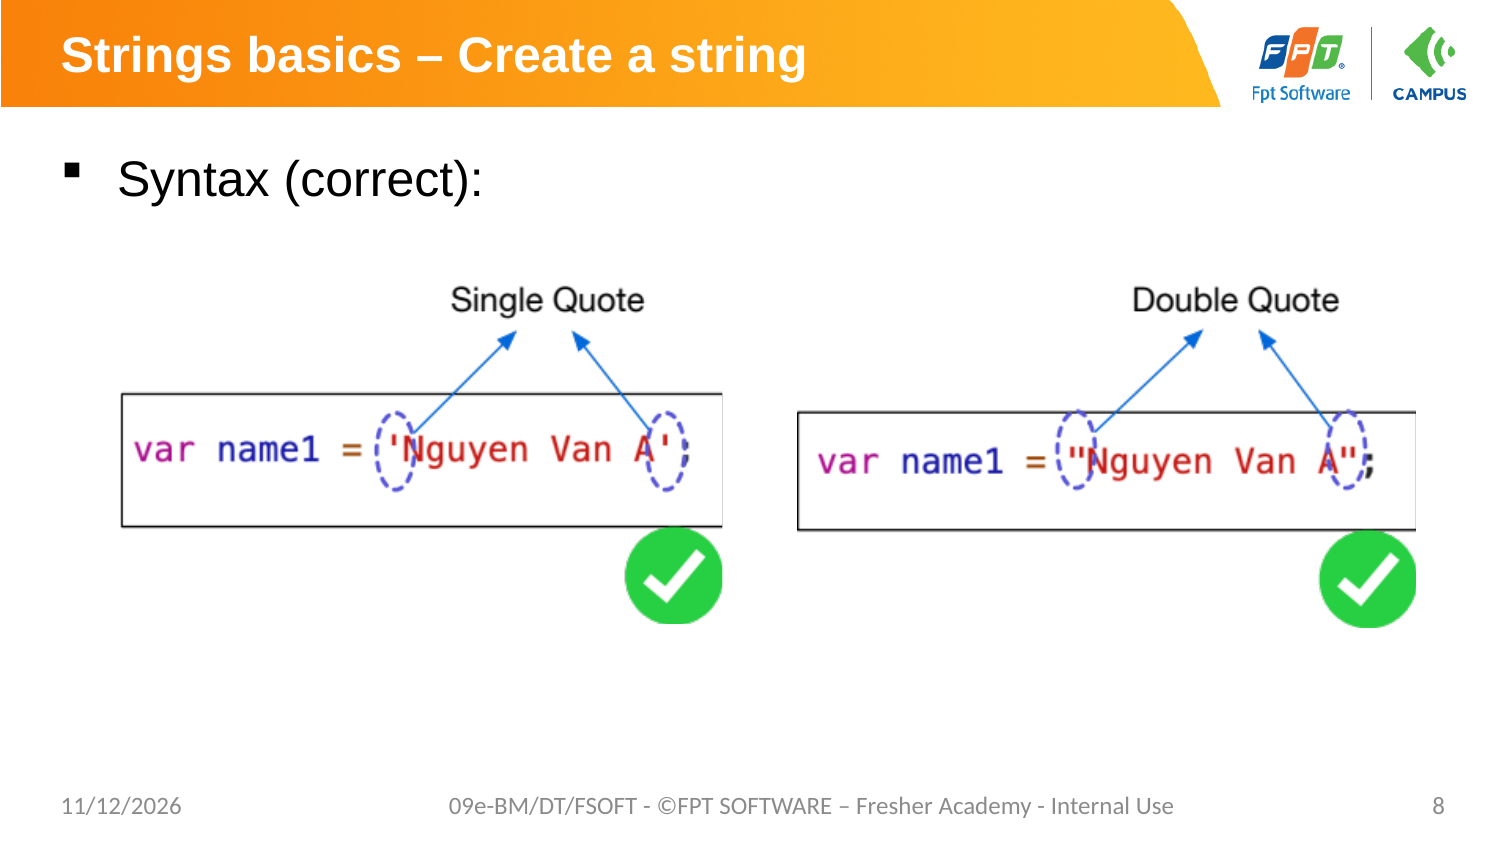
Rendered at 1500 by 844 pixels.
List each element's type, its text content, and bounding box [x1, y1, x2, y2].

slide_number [45, 782, 270, 827]
footer 09e-BM/DT/FSOFT - ©FPT SOFTWARE – Fresher Academy - Internal Use [289, 782, 1335, 827]
list Syntax (correct): [45, 139, 1461, 754]
picture [1, 0, 1499, 844]
title Strings basics – Create a string [45, 0, 1176, 106]
slide_number 8 [1350, 782, 1461, 827]
